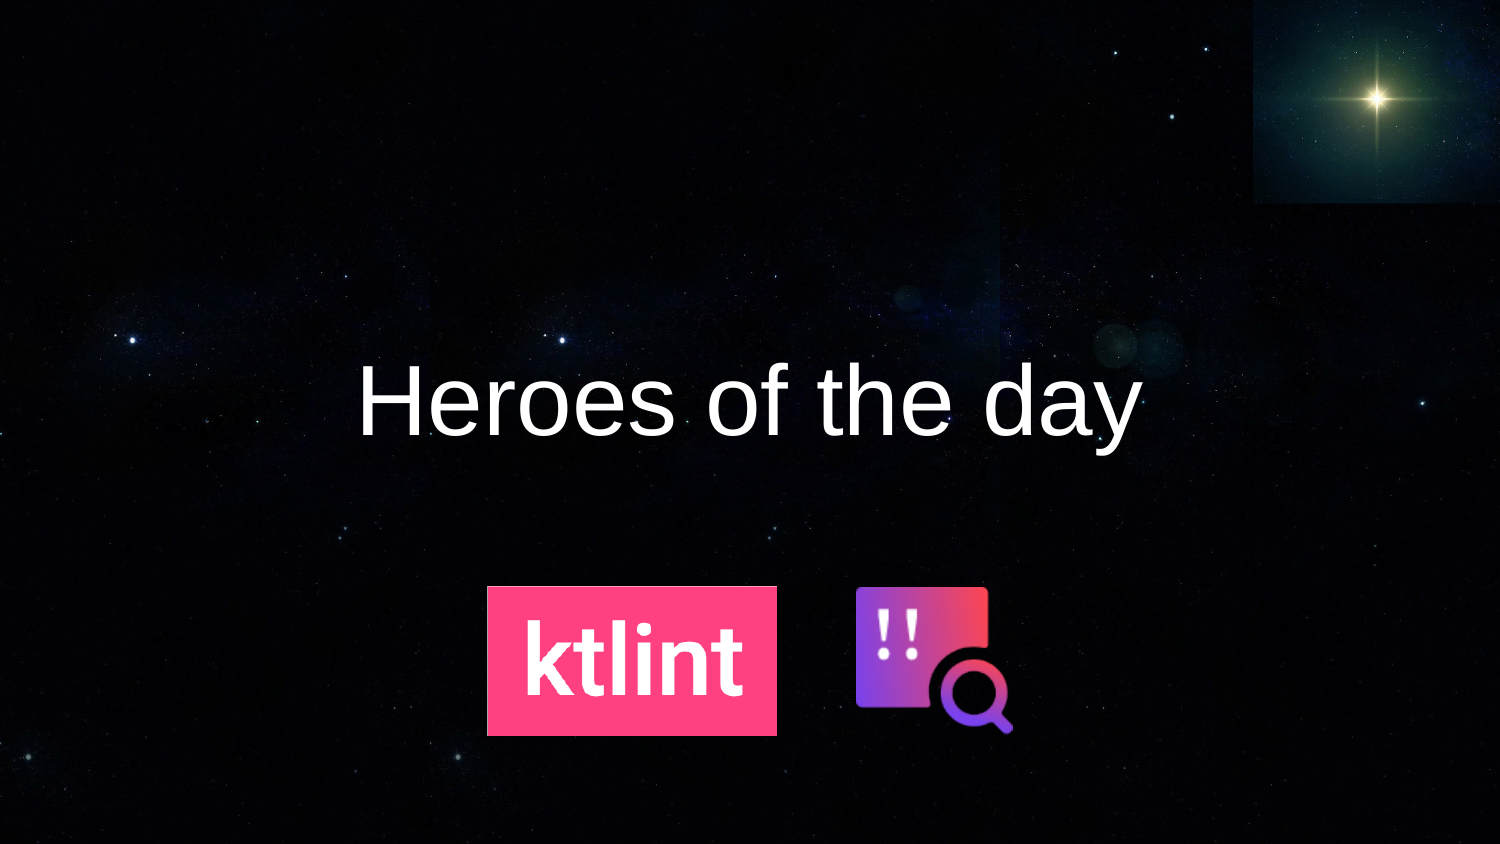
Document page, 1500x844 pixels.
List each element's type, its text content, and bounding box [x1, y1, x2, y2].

title Heroes of the day [227, 281, 1273, 510]
picture [0, 0, 1500, 844]
